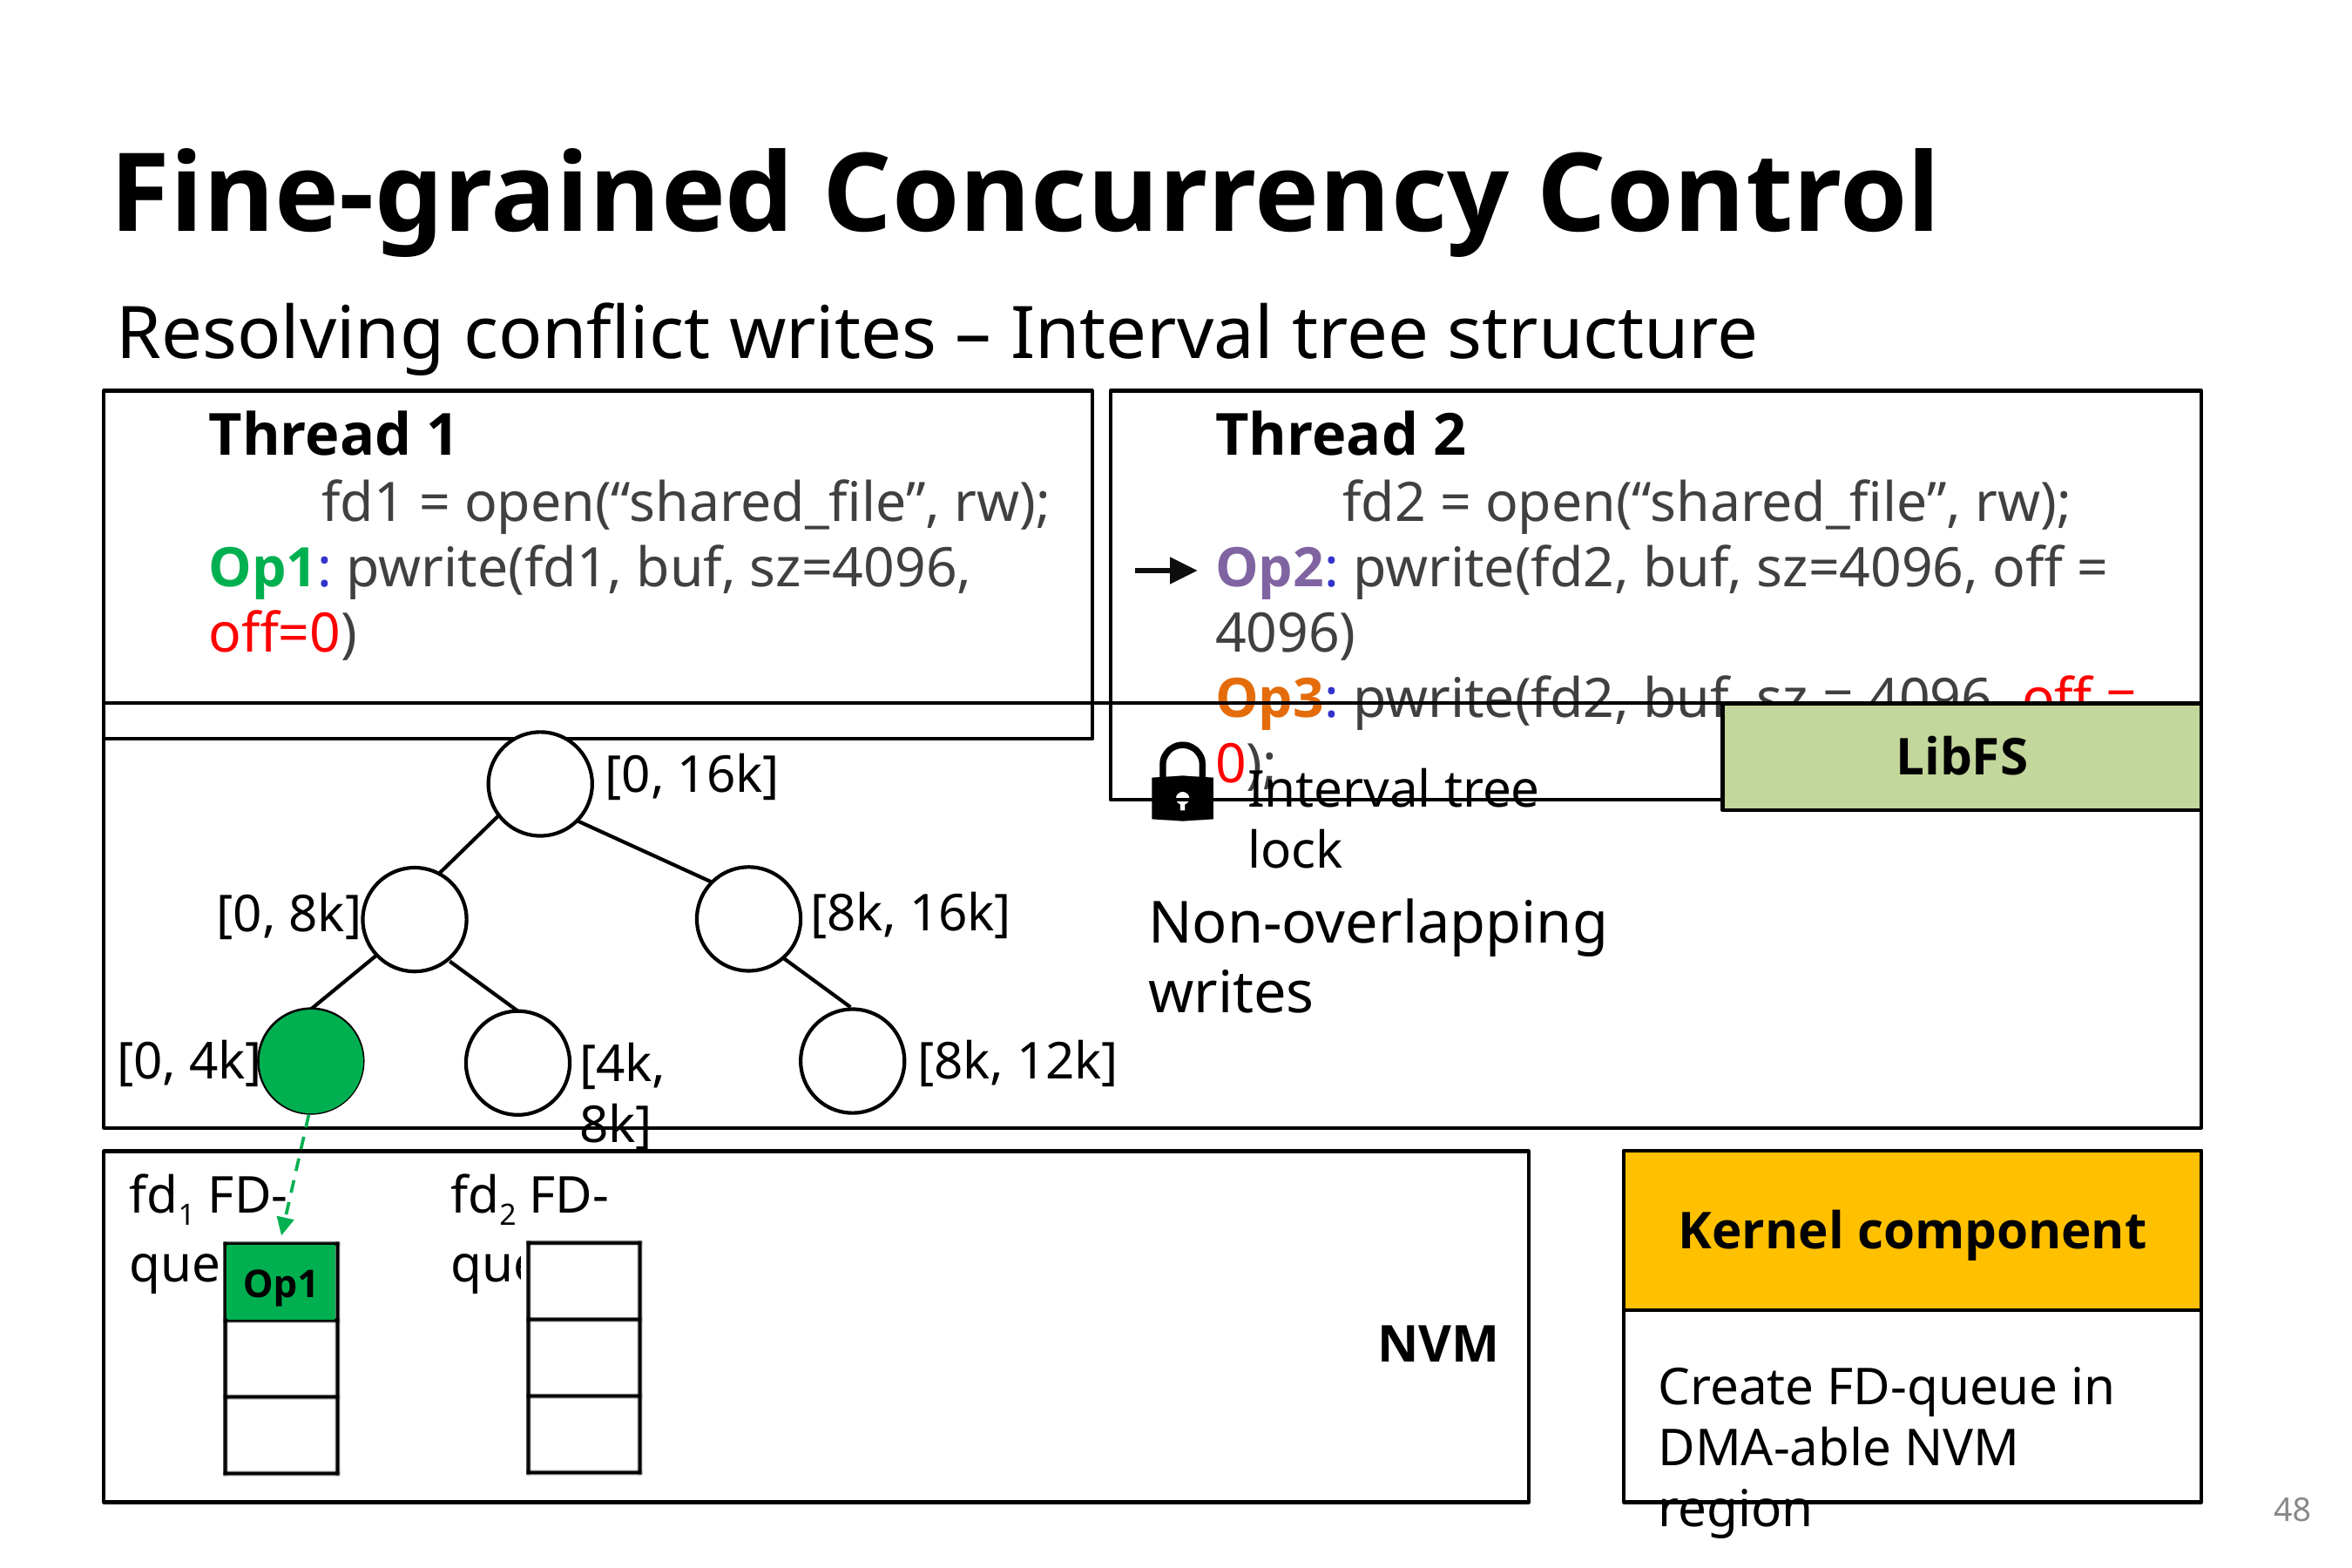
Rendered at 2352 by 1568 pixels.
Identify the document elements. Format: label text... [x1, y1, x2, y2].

text_box LibFS [1722, 703, 2201, 811]
text_box Resolving conflict writes – Interval tree structure [104, 280, 2202, 380]
text_box Fine-grained Concurrency Control [104, 63, 2167, 229]
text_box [1130, 728, 1625, 835]
text_box Thread 1 fd1 = open(“shared_file”, rw); Op1: pwrite(fd1, buf, sz=4096, off=0) [104, 390, 1092, 701]
text_box Non-overlapping writes [1149, 878, 1723, 1031]
slide_number 48 [2263, 1484, 2319, 1539]
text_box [104, 732, 1146, 1116]
text_box Thread 2 fd2 = open(“shared_file”, rw); Op2: pwrite(fd2, buf, sz=4096, off = 4096) Op3: pwrite(fd2, buf, sz = 4096, off = 0); [1111, 390, 2201, 701]
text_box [104, 1151, 1530, 1503]
text_box [102, 701, 2203, 1130]
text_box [280, 1114, 309, 1236]
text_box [1624, 1150, 2202, 1503]
